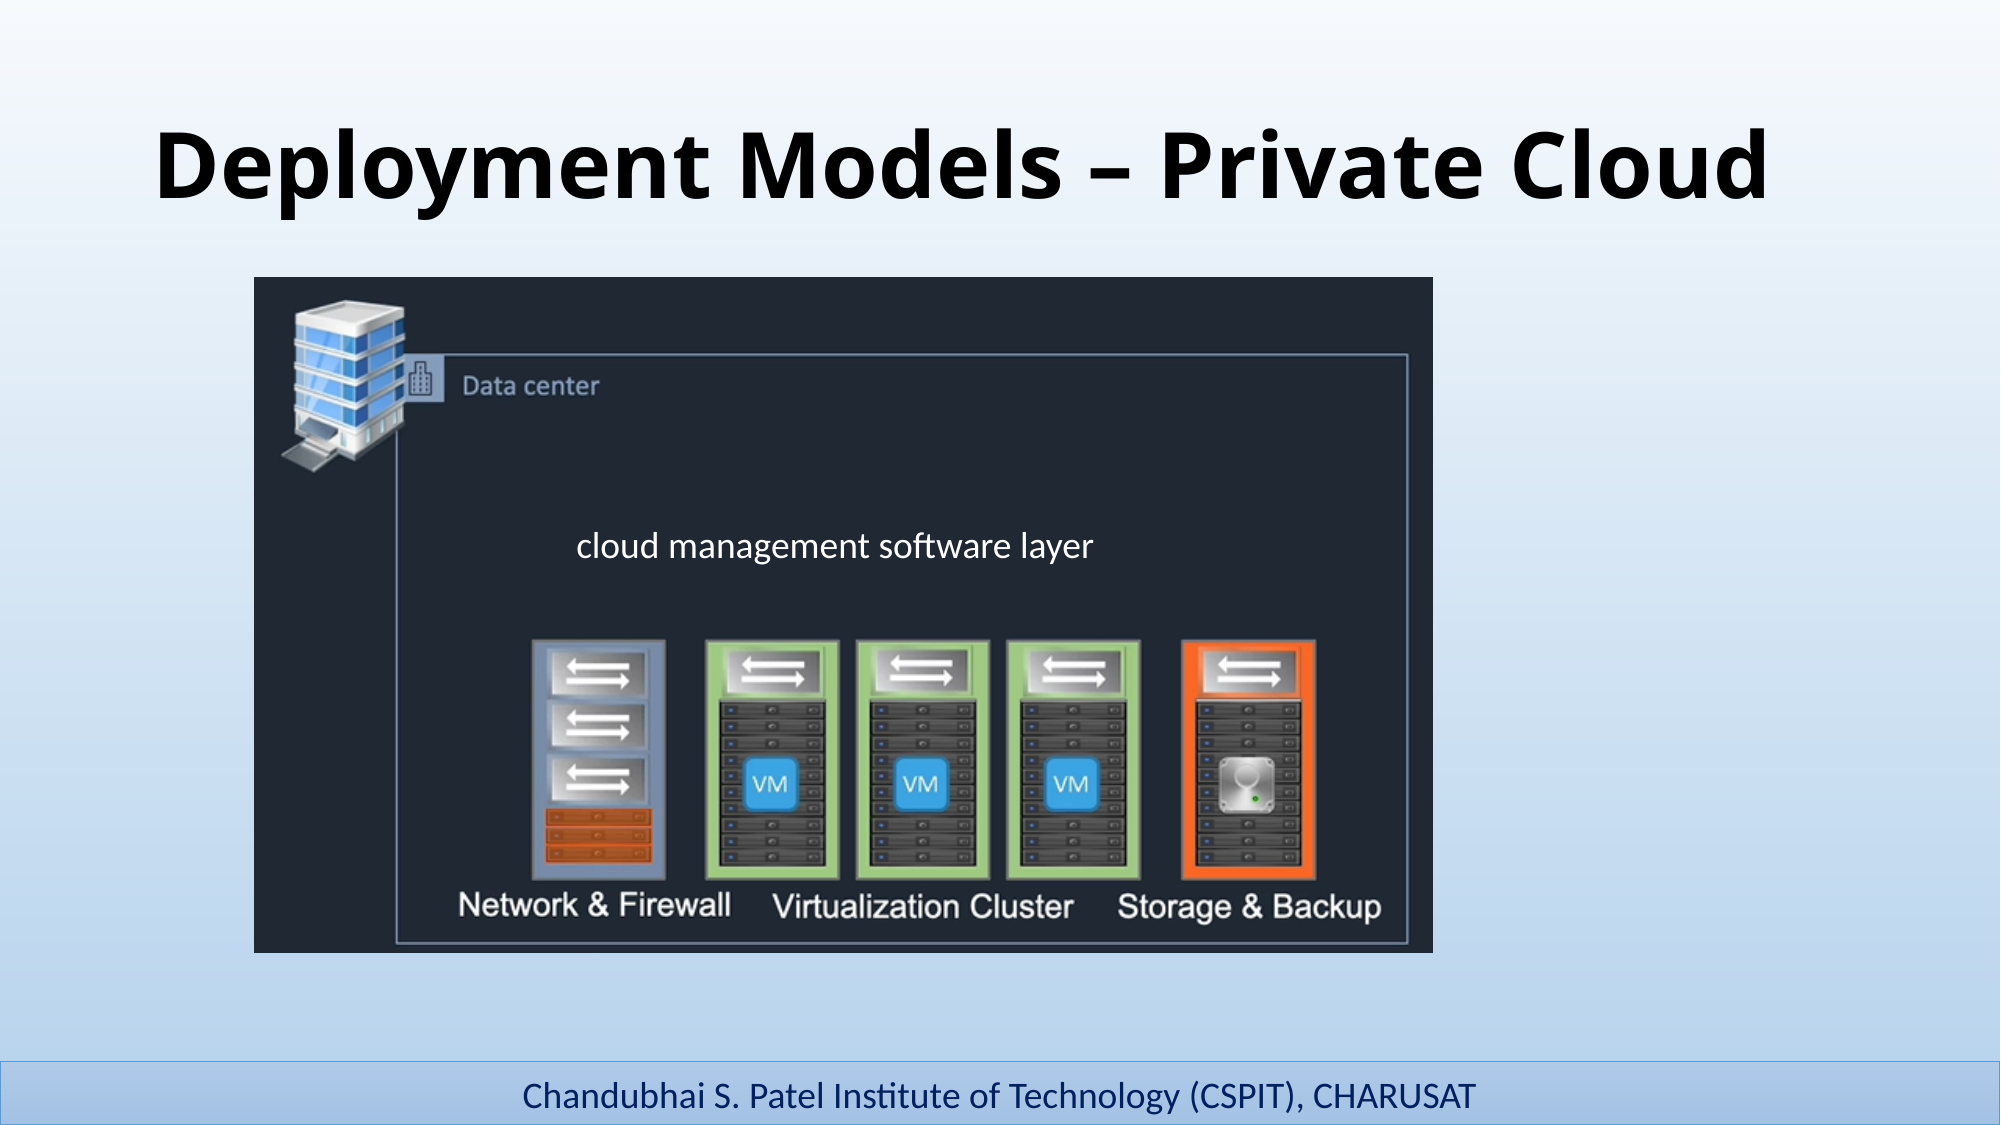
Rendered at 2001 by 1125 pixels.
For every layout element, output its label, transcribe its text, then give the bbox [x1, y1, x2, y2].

title Deployment Models – Private Cloud [137, 59, 1863, 278]
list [253, 277, 1433, 953]
slide_number 26 [1412, 1042, 1863, 1103]
